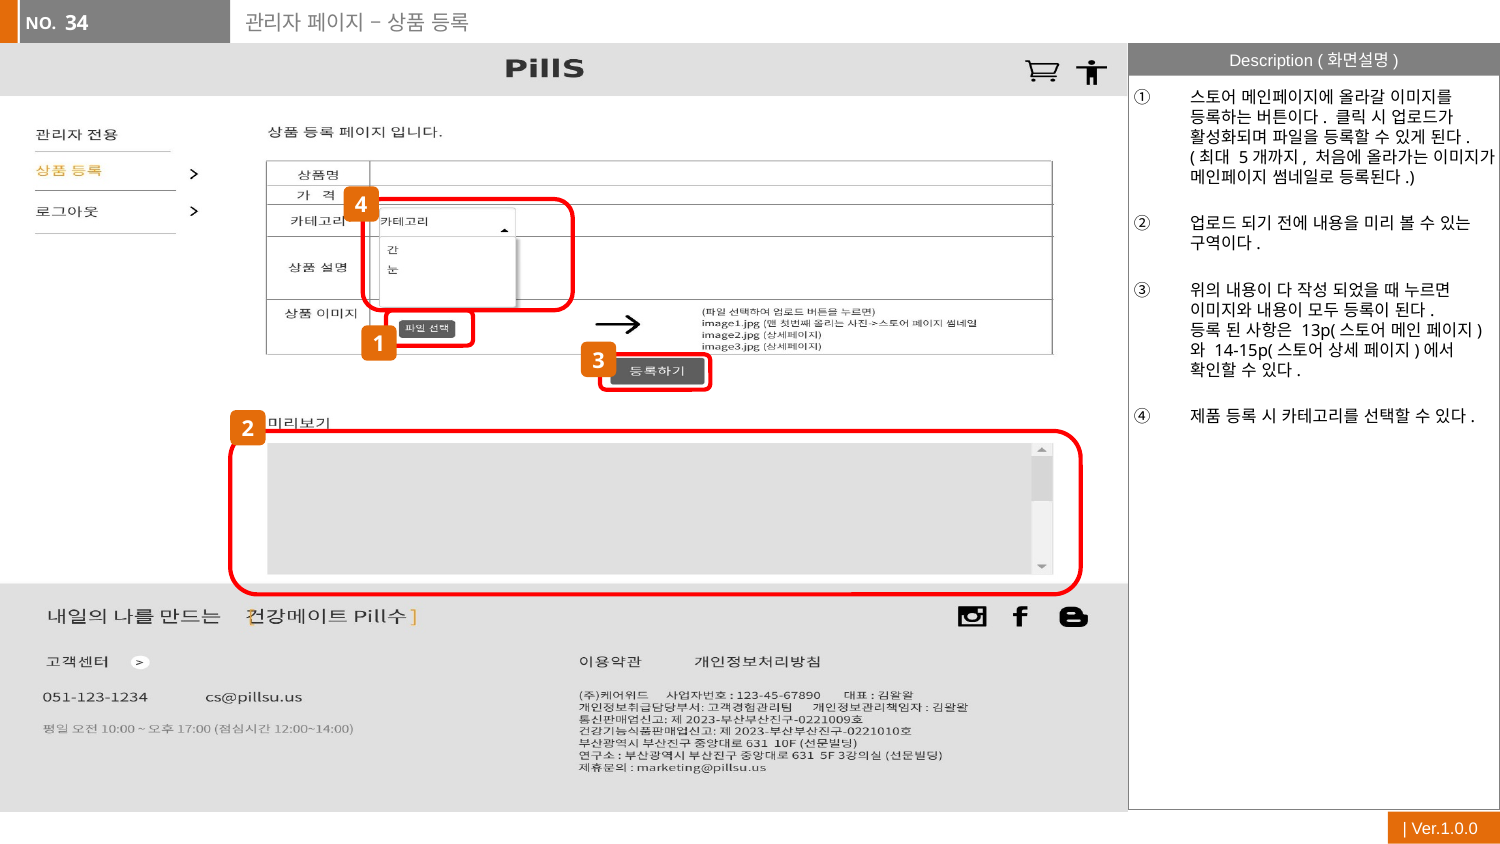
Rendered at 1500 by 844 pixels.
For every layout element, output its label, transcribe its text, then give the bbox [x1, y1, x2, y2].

list 34 [64, 2, 231, 42]
picture [0, 43, 1129, 812]
list 스토어 메인페이지에 올라갈 이미지를 등록하는 버튼이다. 클릭 시 업로드가 활성화되며 파일을 등록할 수 있게 된다. (최대 5개까지, 처음에 올라가는 이미지가 메인페이지 썸네일로 등록된다.) 업로드 되기 전에 내용을 미리 볼 수 있는 구역이다. 위의 내용이 다 작성 되었을 때 누르면 이미지와 내용이 모두 등록이 된다. 등록 된 사항은 13p(스토어 메인 페이지)와 14-15p(스토어 상세 페이지)에서 확인할 수 있다. 제품 등록 시 카테고리를 선택할 수 있다. [1132, 79, 1500, 812]
title 관리자 페이지 – 상품 등록 [231, 2, 1117, 42]
